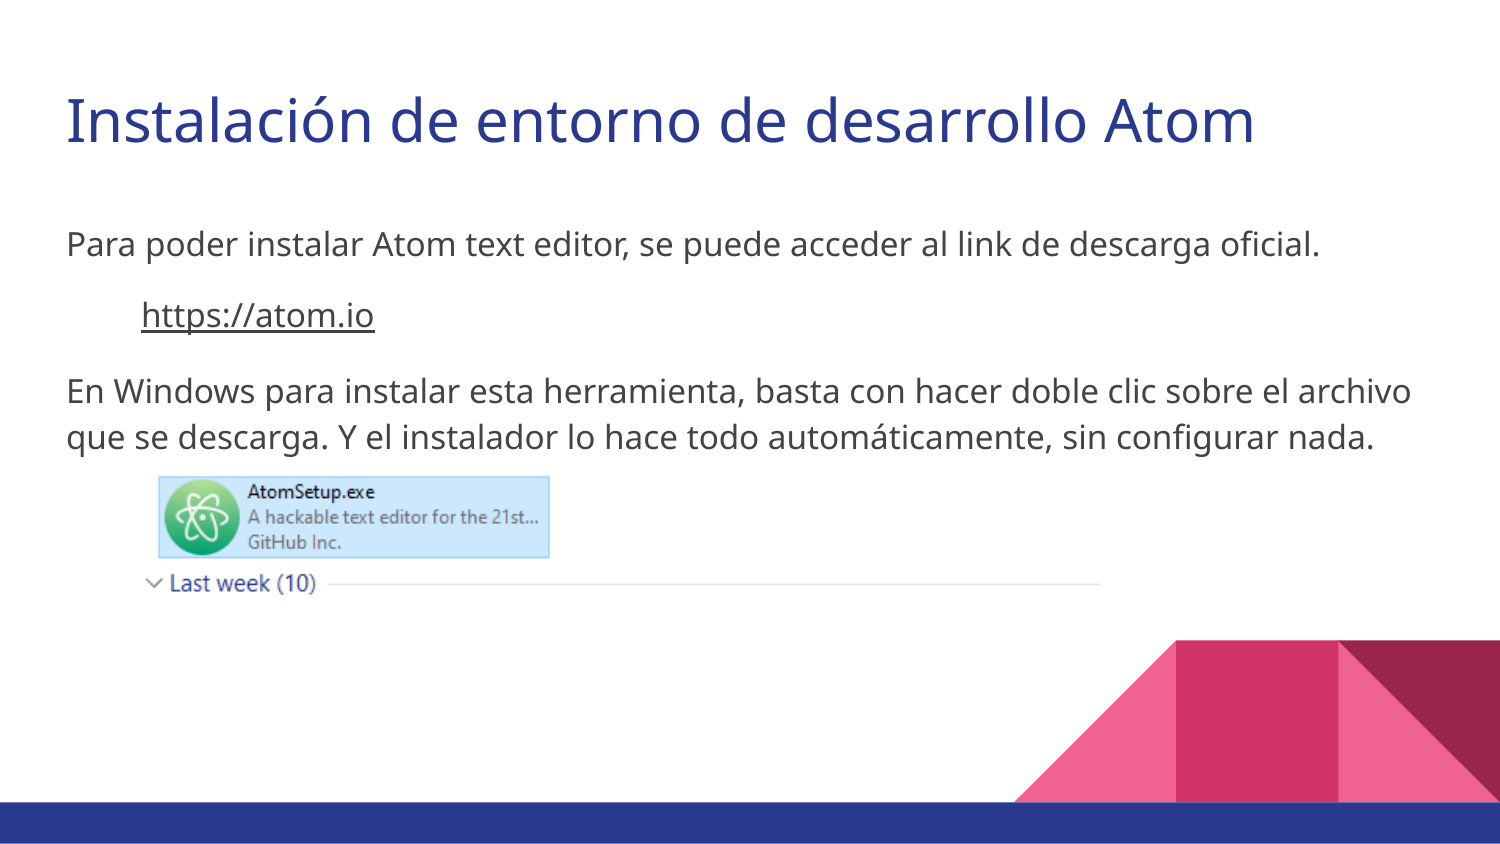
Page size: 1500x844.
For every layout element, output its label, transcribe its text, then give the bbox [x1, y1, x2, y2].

list Para poder instalar Atom text editor, se puede acceder al link de descarga oficial. https://atom.io En Windows para instalar esta herramienta, basta con hacer doble clic sobre el archivo que se descarga. Y el instalador lo hace todo automáticamente, sin configurar nada. [51, 201, 1449, 750]
title Instalación de entorno de desarrollo Atom [51, 67, 1449, 167]
picture [143, 467, 1101, 606]
